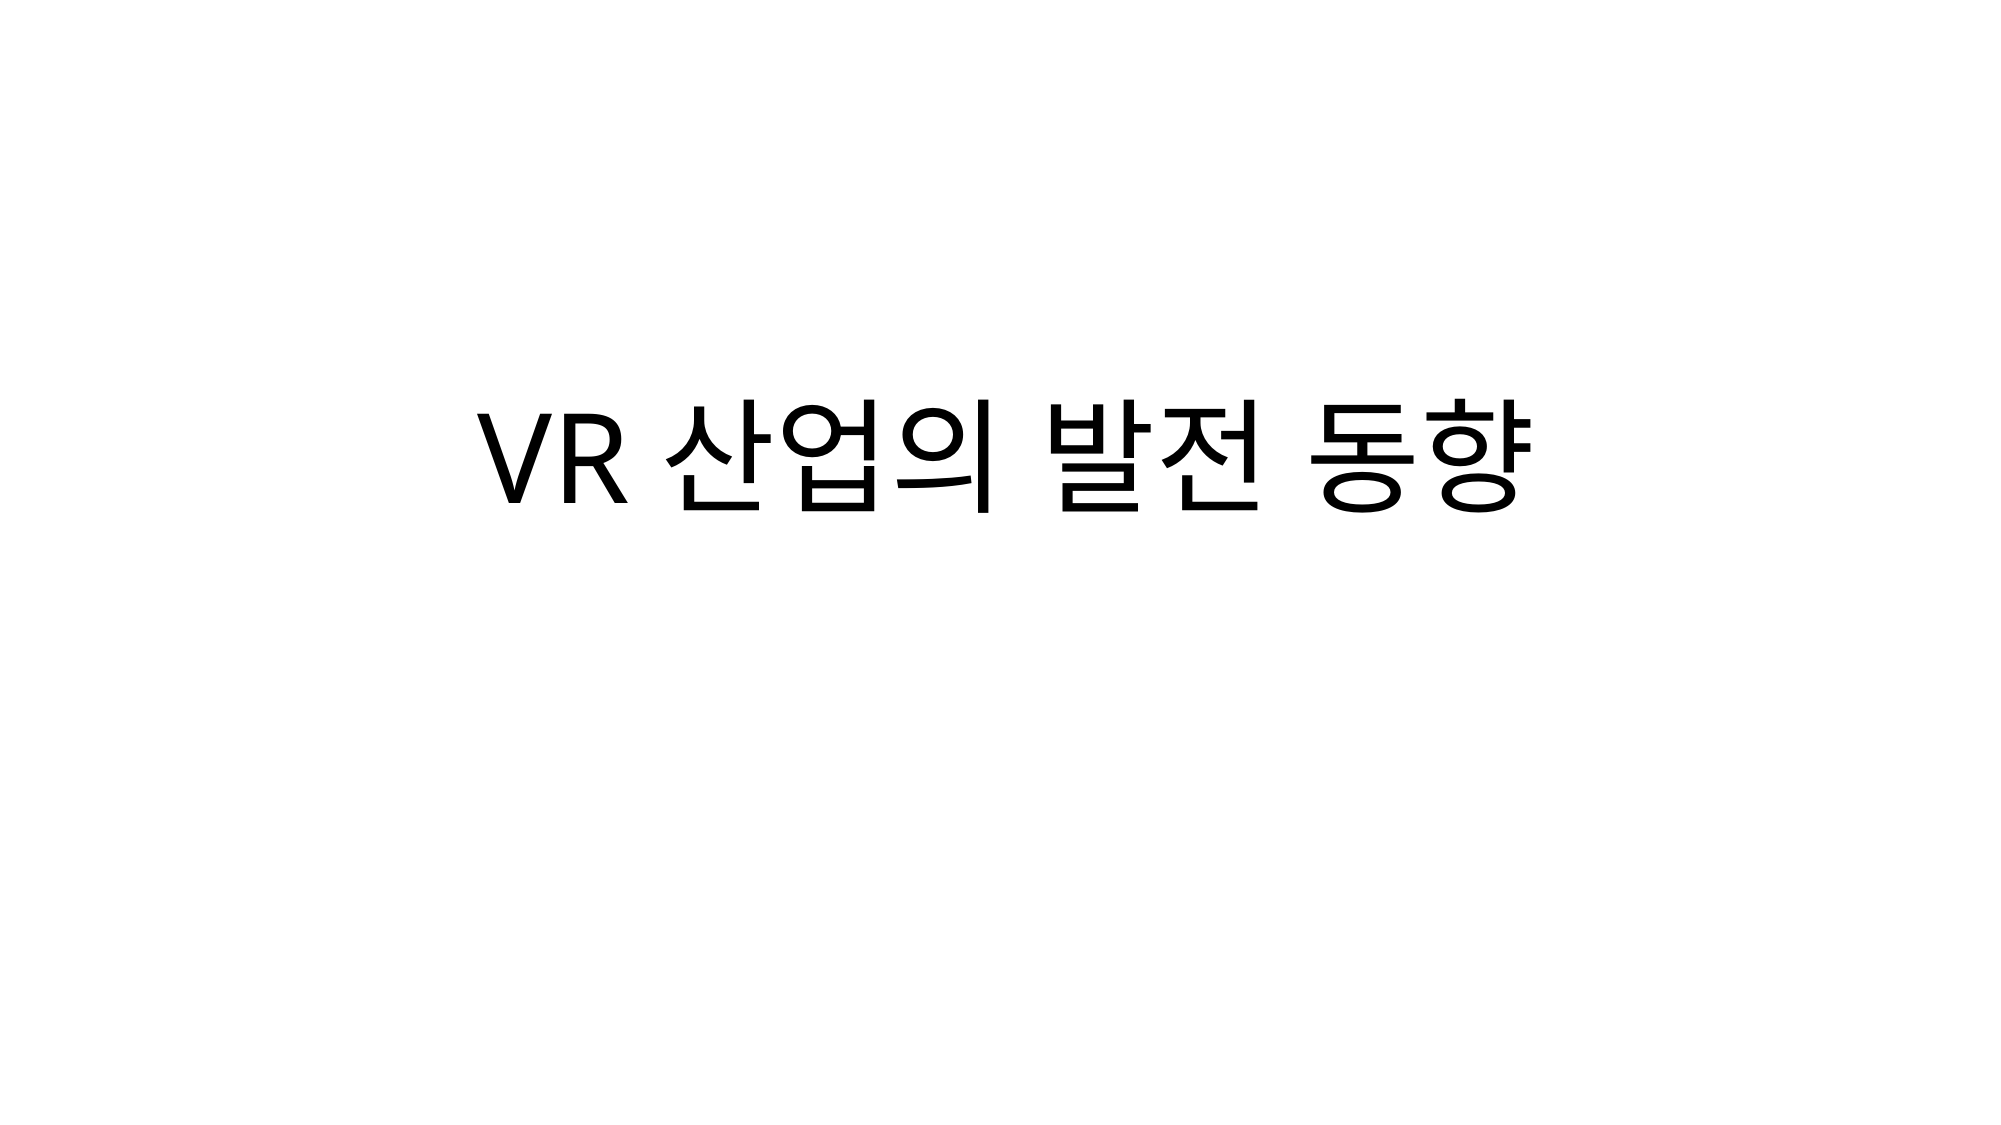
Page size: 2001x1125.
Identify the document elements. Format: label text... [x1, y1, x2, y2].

title VR산업의 발전 동향 [256, 146, 1757, 538]
